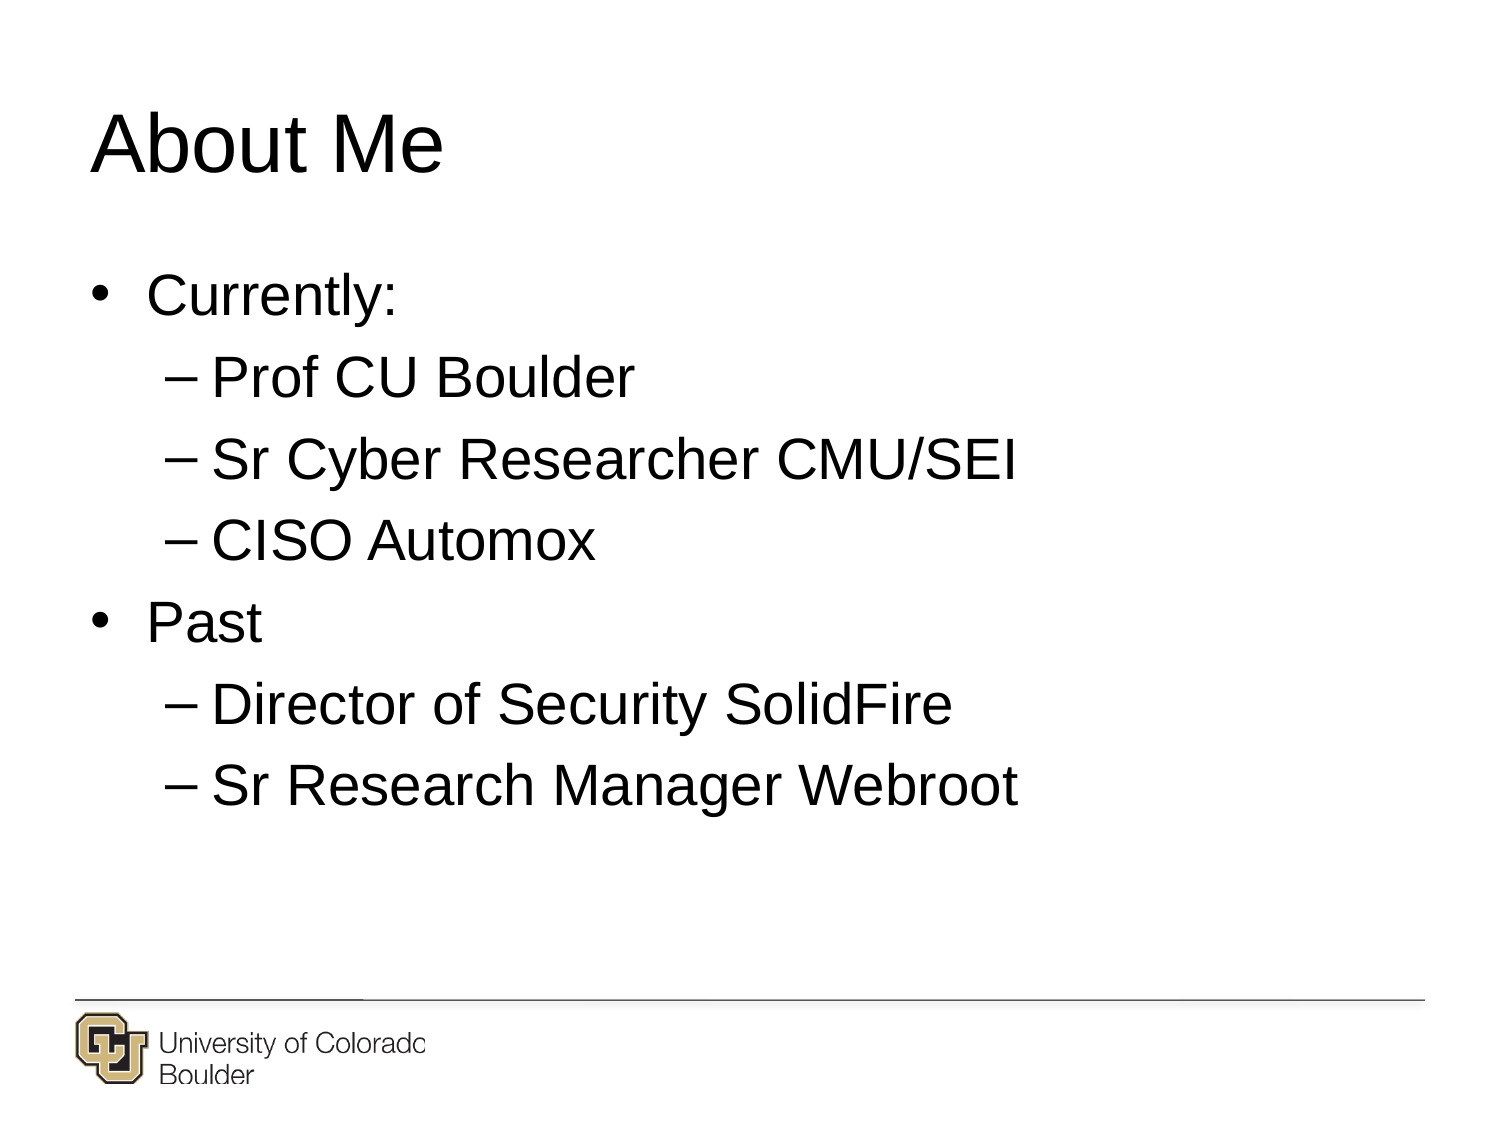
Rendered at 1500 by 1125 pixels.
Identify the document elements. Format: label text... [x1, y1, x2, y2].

title About Me [75, 45, 1425, 233]
list Currently: Prof CU Boulder Sr Cyber Researcher CMU/SEI CISO Automox Past Director of Security SolidFire Sr Research Manager Webroot [75, 249, 1425, 975]
